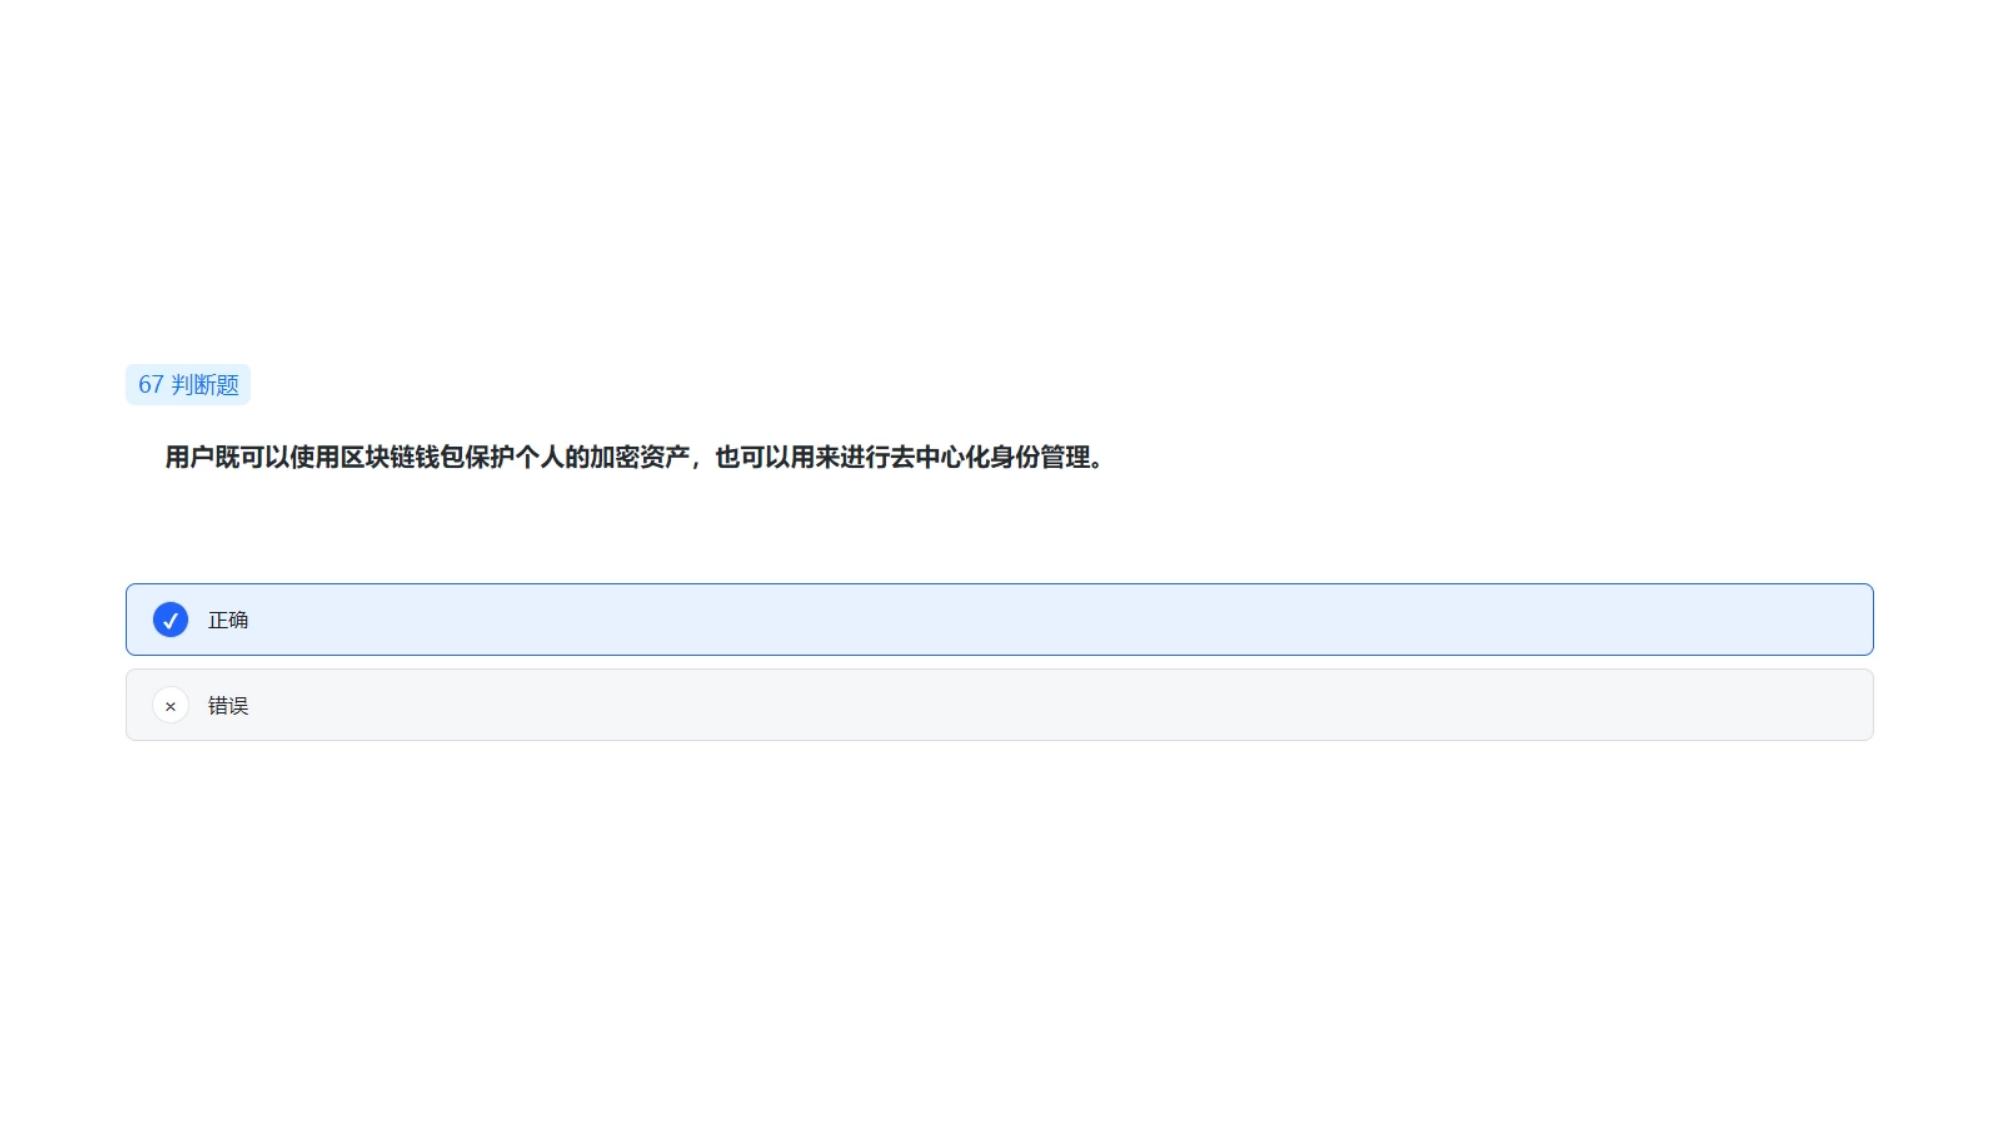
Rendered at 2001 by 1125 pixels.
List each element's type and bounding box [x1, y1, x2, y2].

picture [117, 364, 1883, 760]
